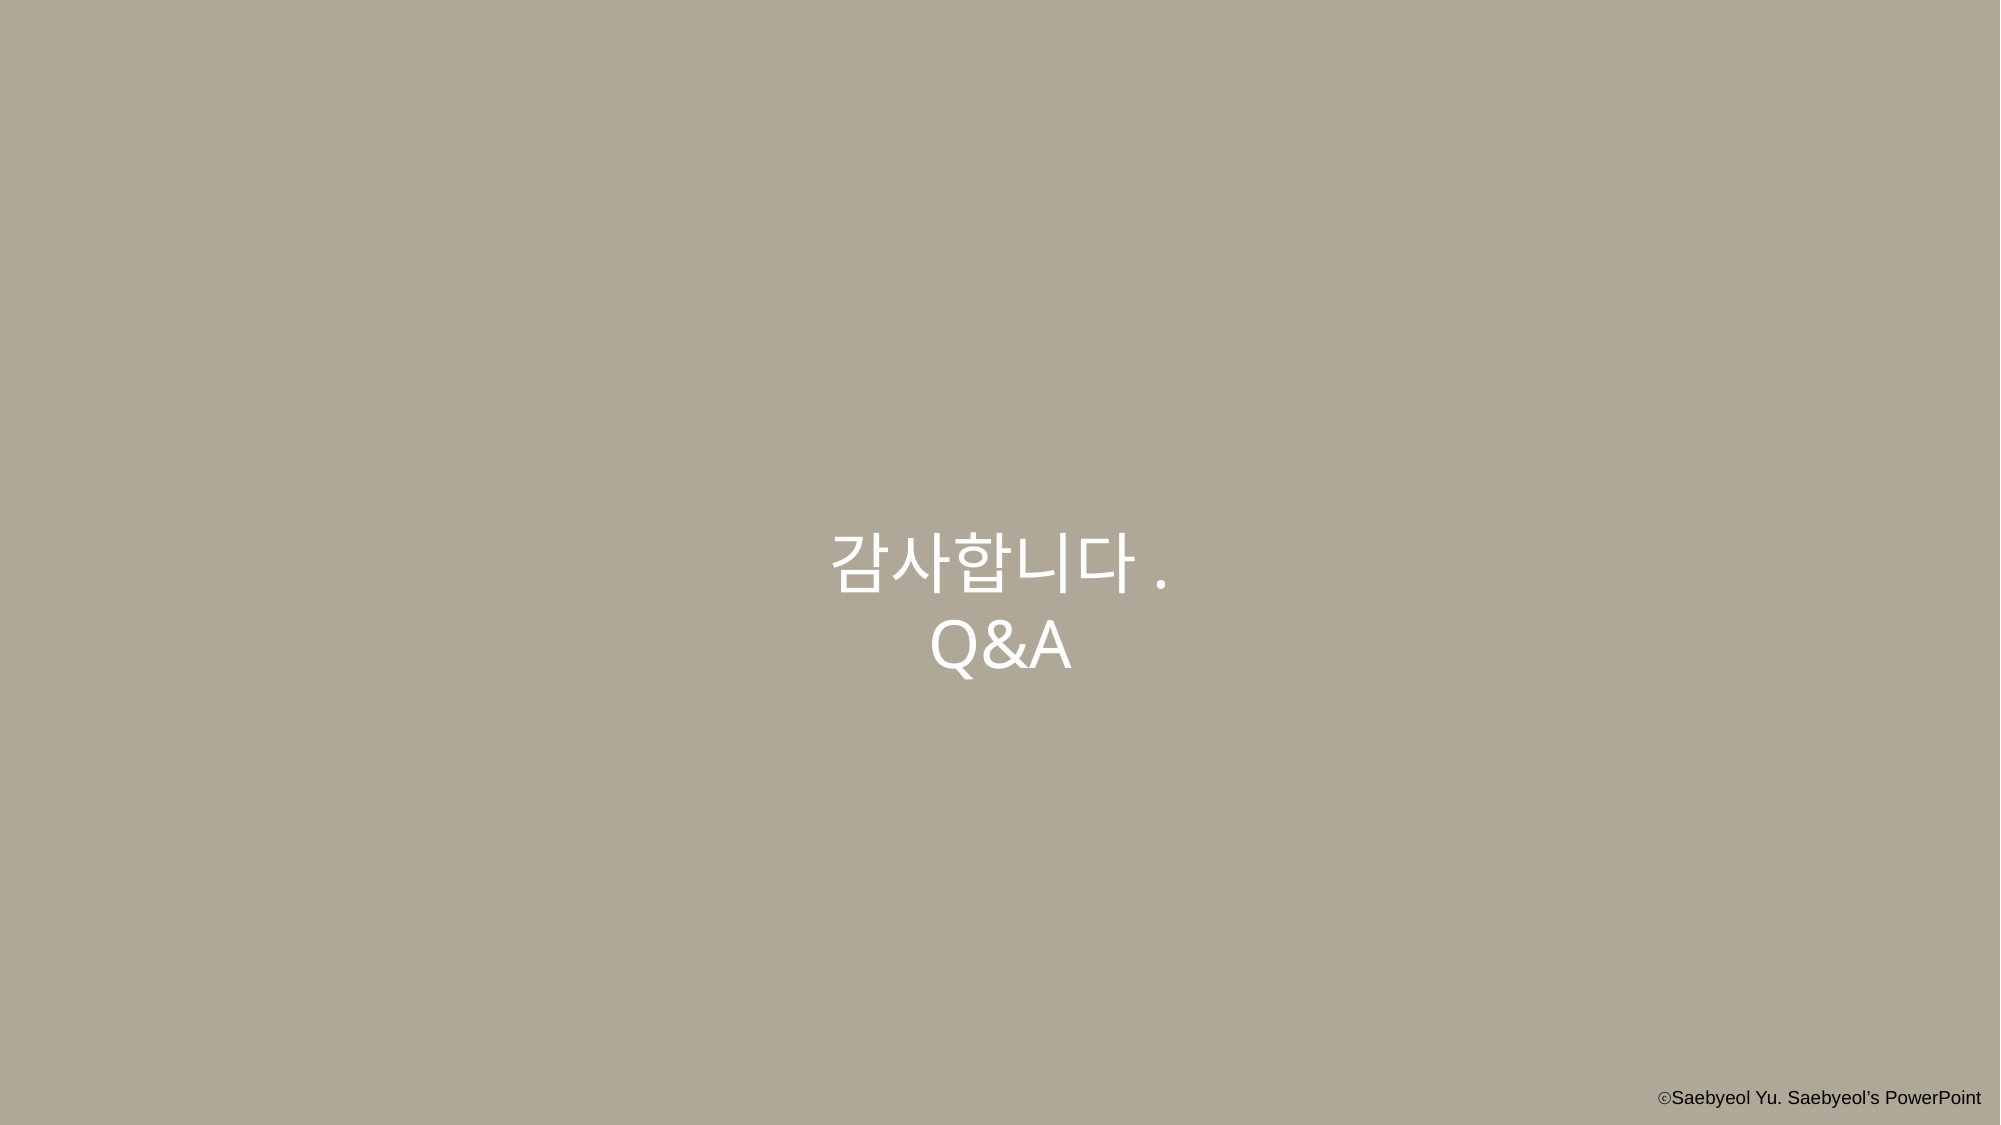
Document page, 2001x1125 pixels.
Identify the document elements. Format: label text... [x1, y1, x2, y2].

text_box 감사합니다. Q&A [814, 514, 1186, 690]
